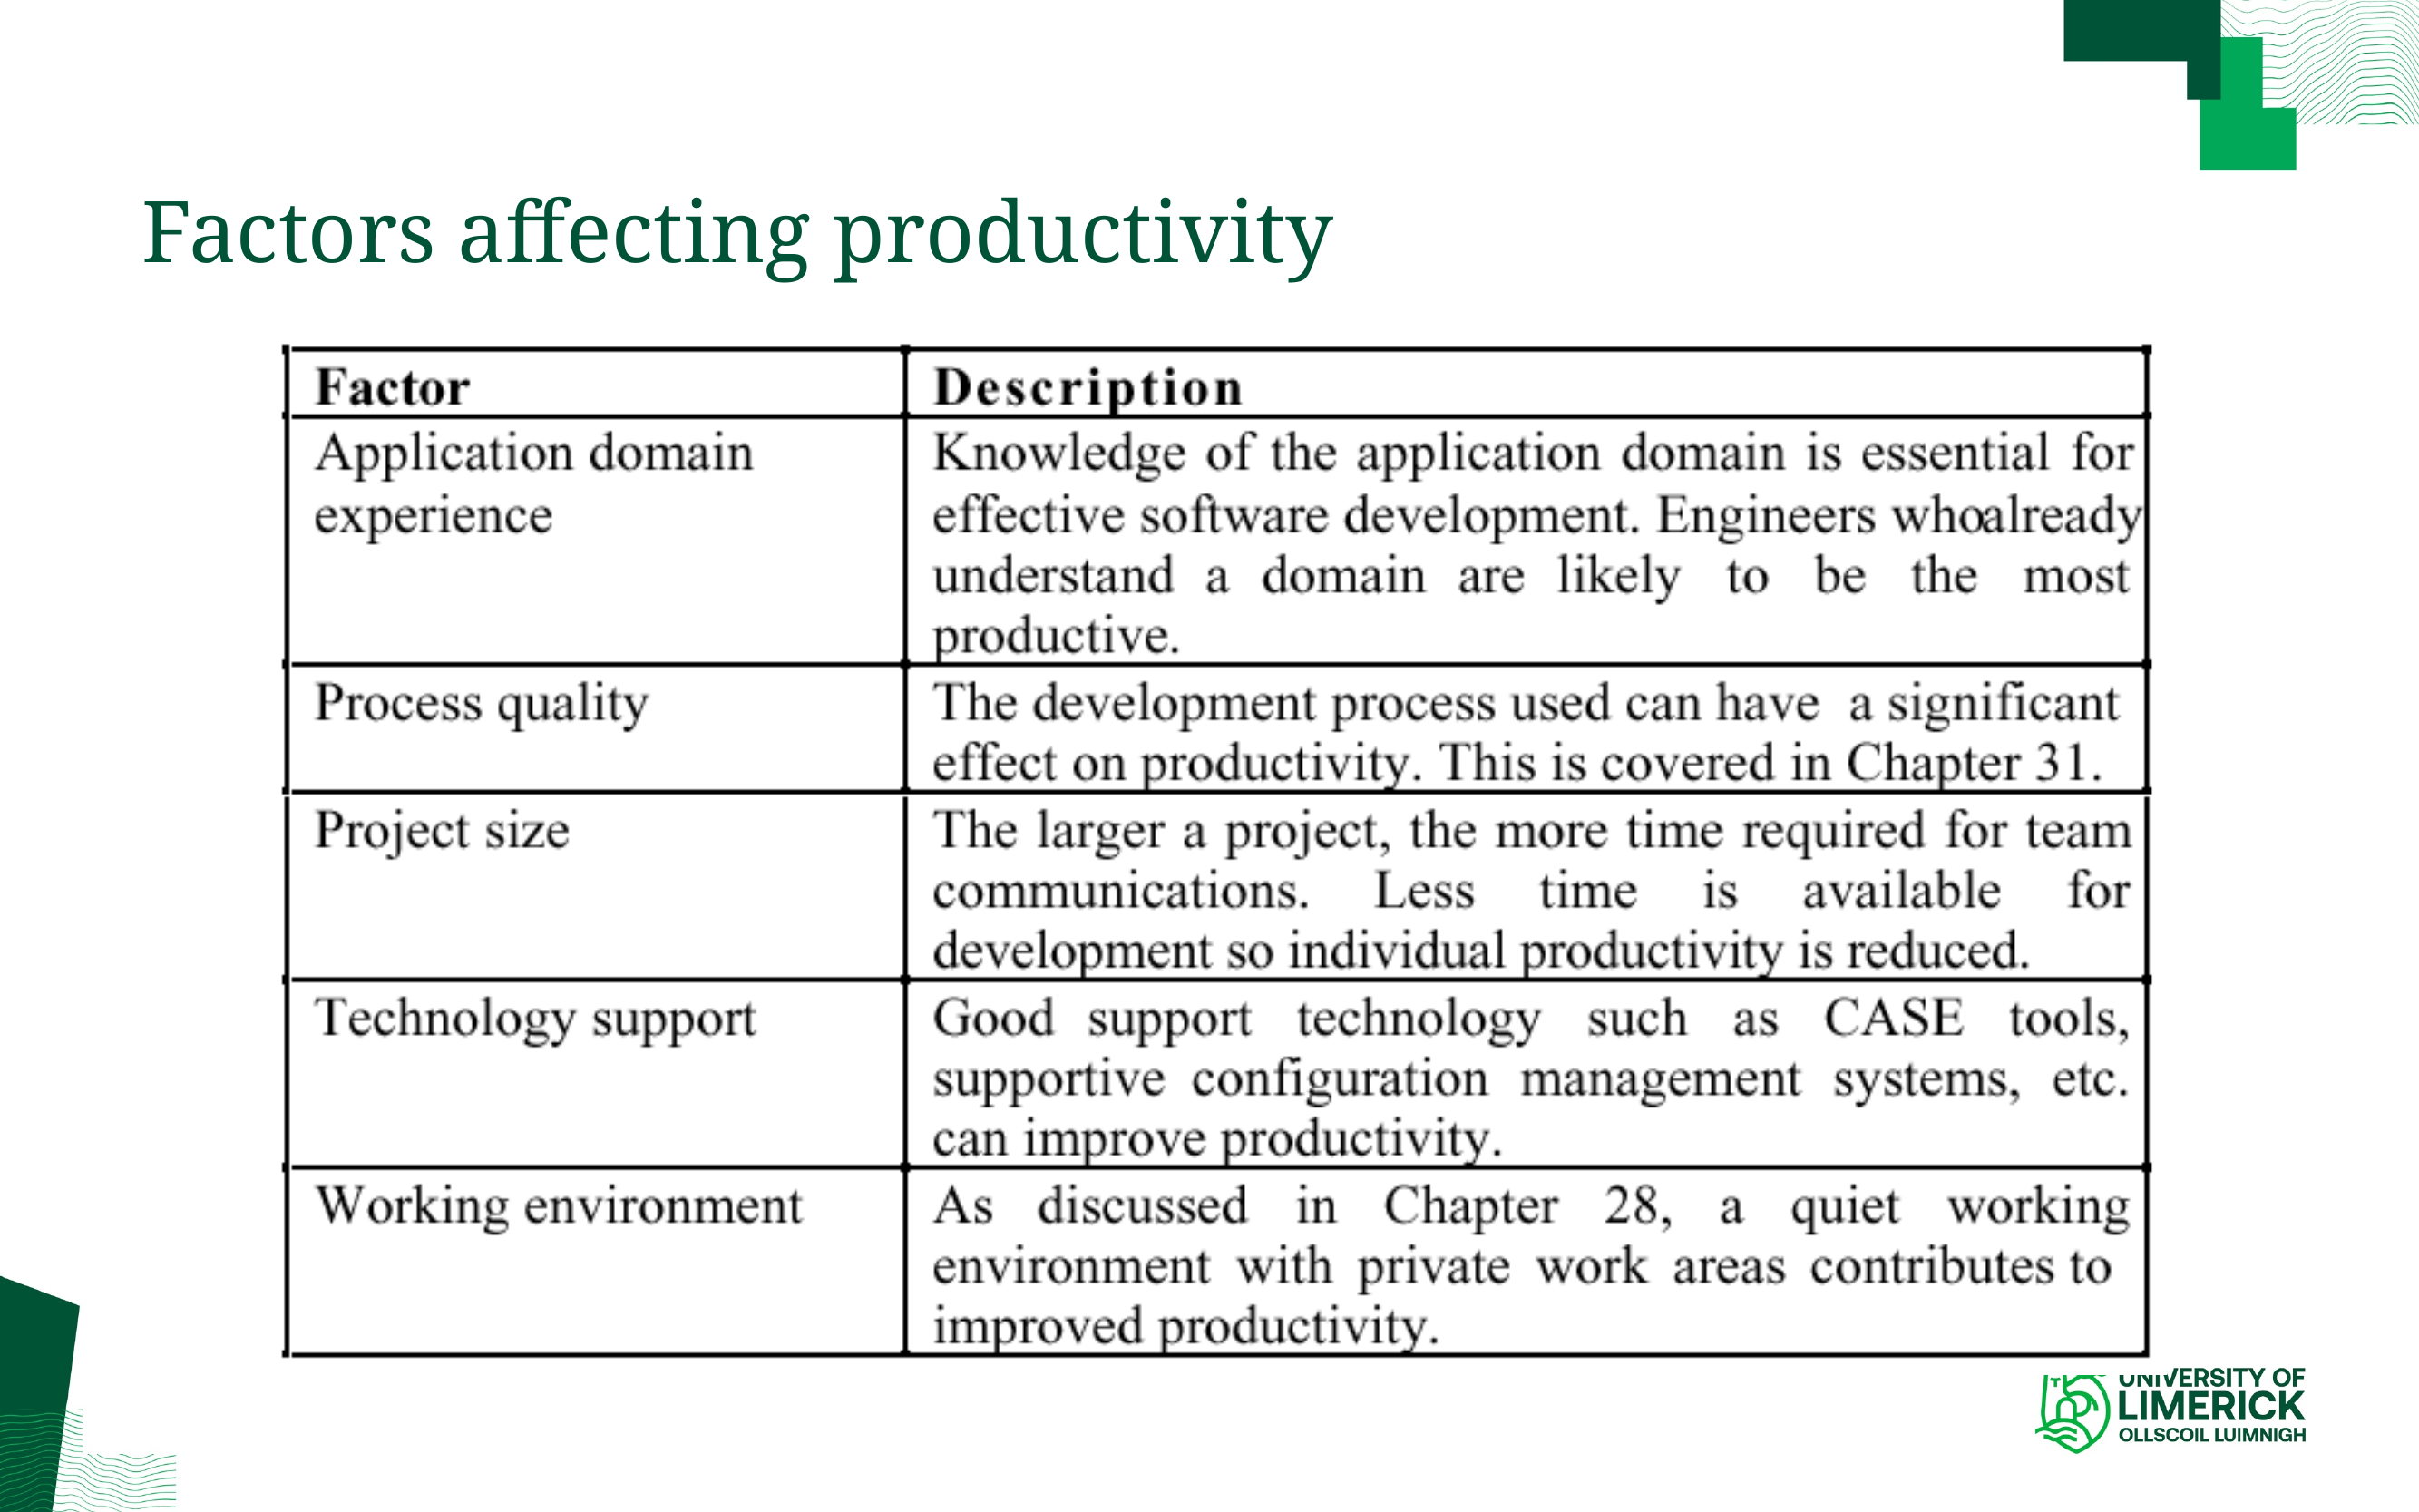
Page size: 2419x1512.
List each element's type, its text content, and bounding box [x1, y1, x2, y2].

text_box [268, 336, 2168, 1375]
picture [0, 0, 2419, 1512]
title Factors affecting productivity [128, 181, 2215, 337]
